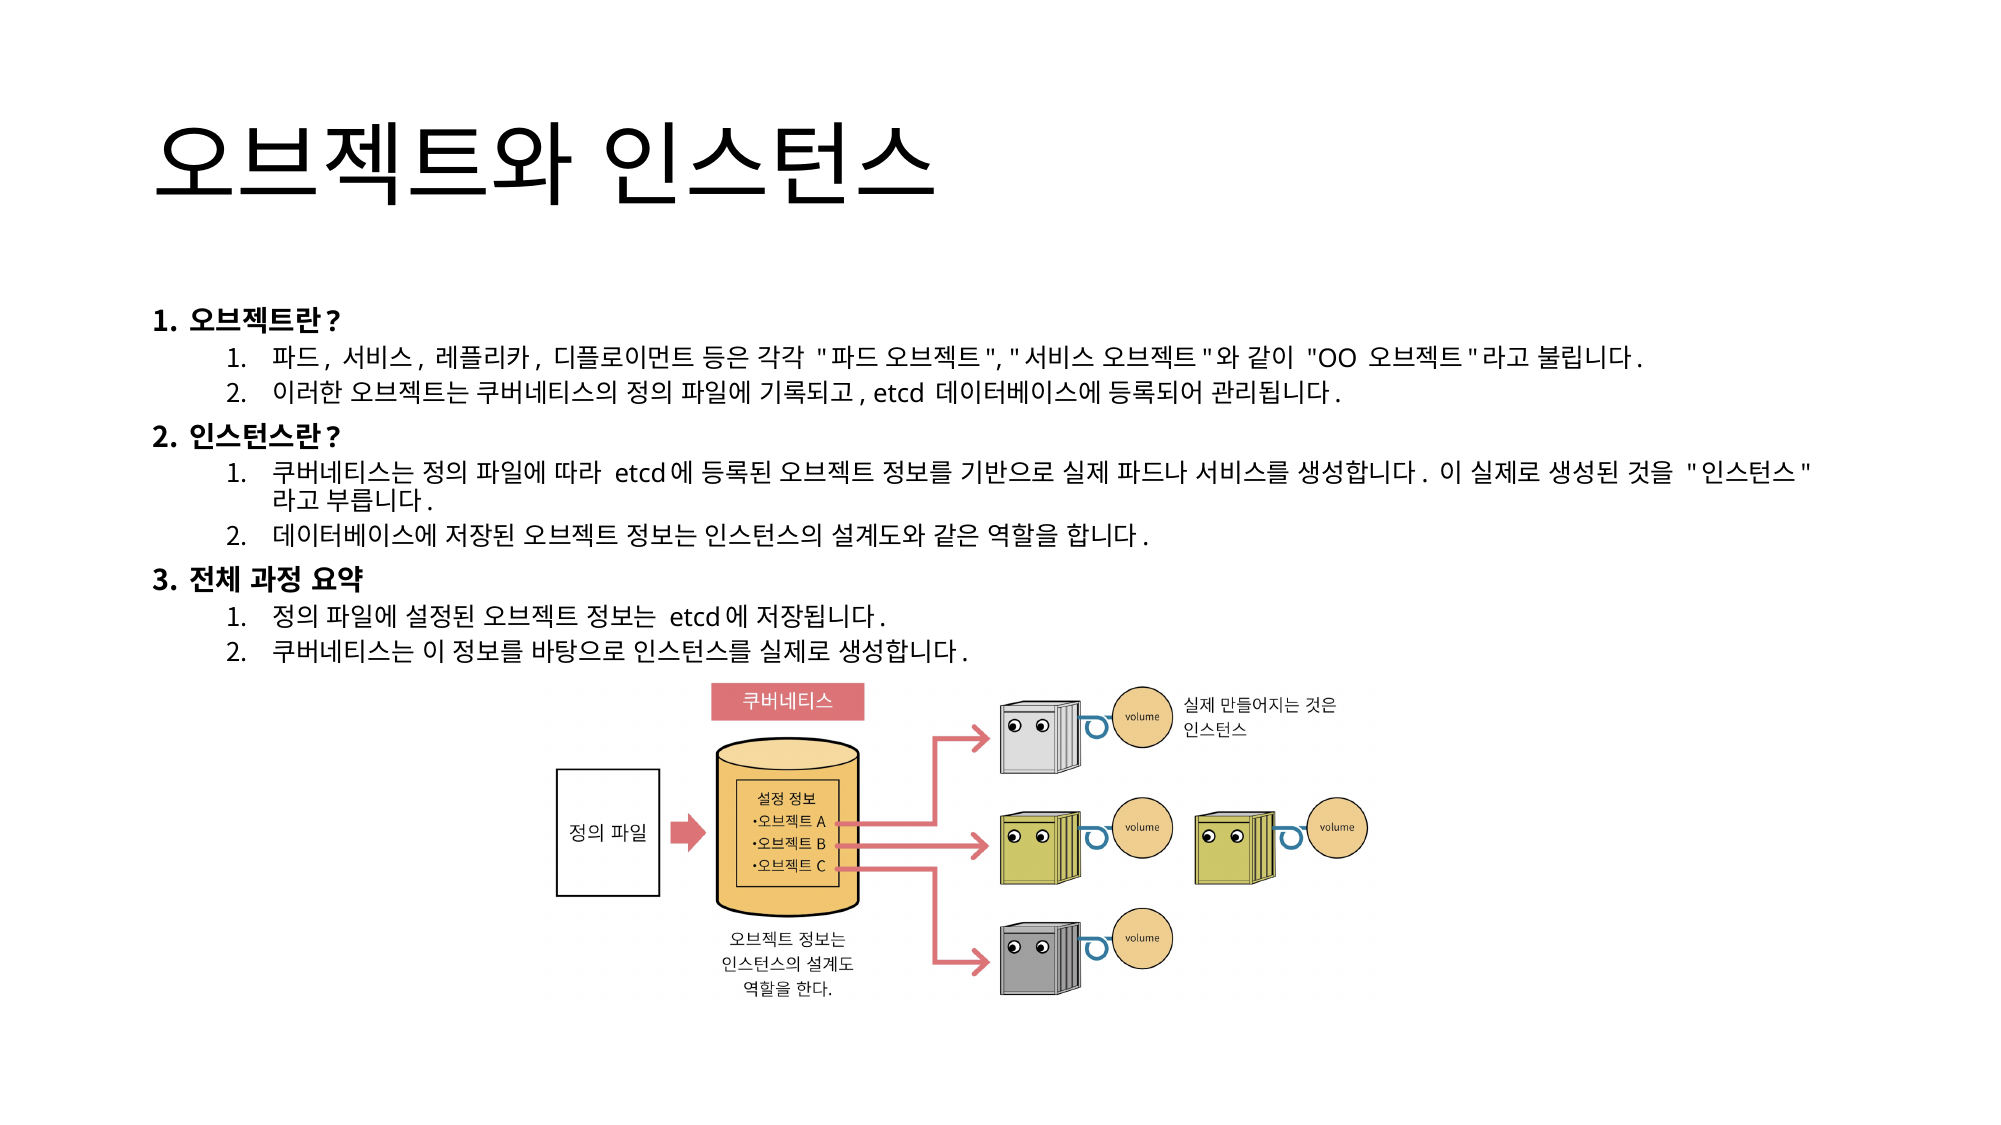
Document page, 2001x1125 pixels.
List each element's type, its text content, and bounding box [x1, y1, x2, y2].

picture [523, 674, 1396, 1018]
title 오브젝트와 인스턴스 [137, 59, 1863, 278]
list 오브젝트란? 파드, 서비스, 레플리카, 디플로이먼트 등은 각각 "파드 오브젝트", "서비스 오브젝트"와 같이 "OO 오브젝트"라고 불립니다. 이러한 오브젝트는 쿠버네티스의 정의 파일에 기록되고, etcd 데이터베이스에 등록되어 관리됩니다. 인스턴스란? 쿠버네티스는 정의 파일에 따라 etcd에 등록된 오브젝트 정보를 기반으로 실제 파드나 서비스를 생성합니다. 이 실제로 생성된 것을 "인스턴스"라고 부릅니다. 데이터베이스에 저장된 오브젝트 정보는 인스턴스의 설계도와 같은 역할을 합니다. 전체 과정 요약 정의 파일에 설정된 오브젝트 정보는 etcd에 저장됩니다. 쿠버네티스는 이 정보를 바탕으로 인스턴스를 실제로 생성합니다. [137, 299, 1863, 676]
